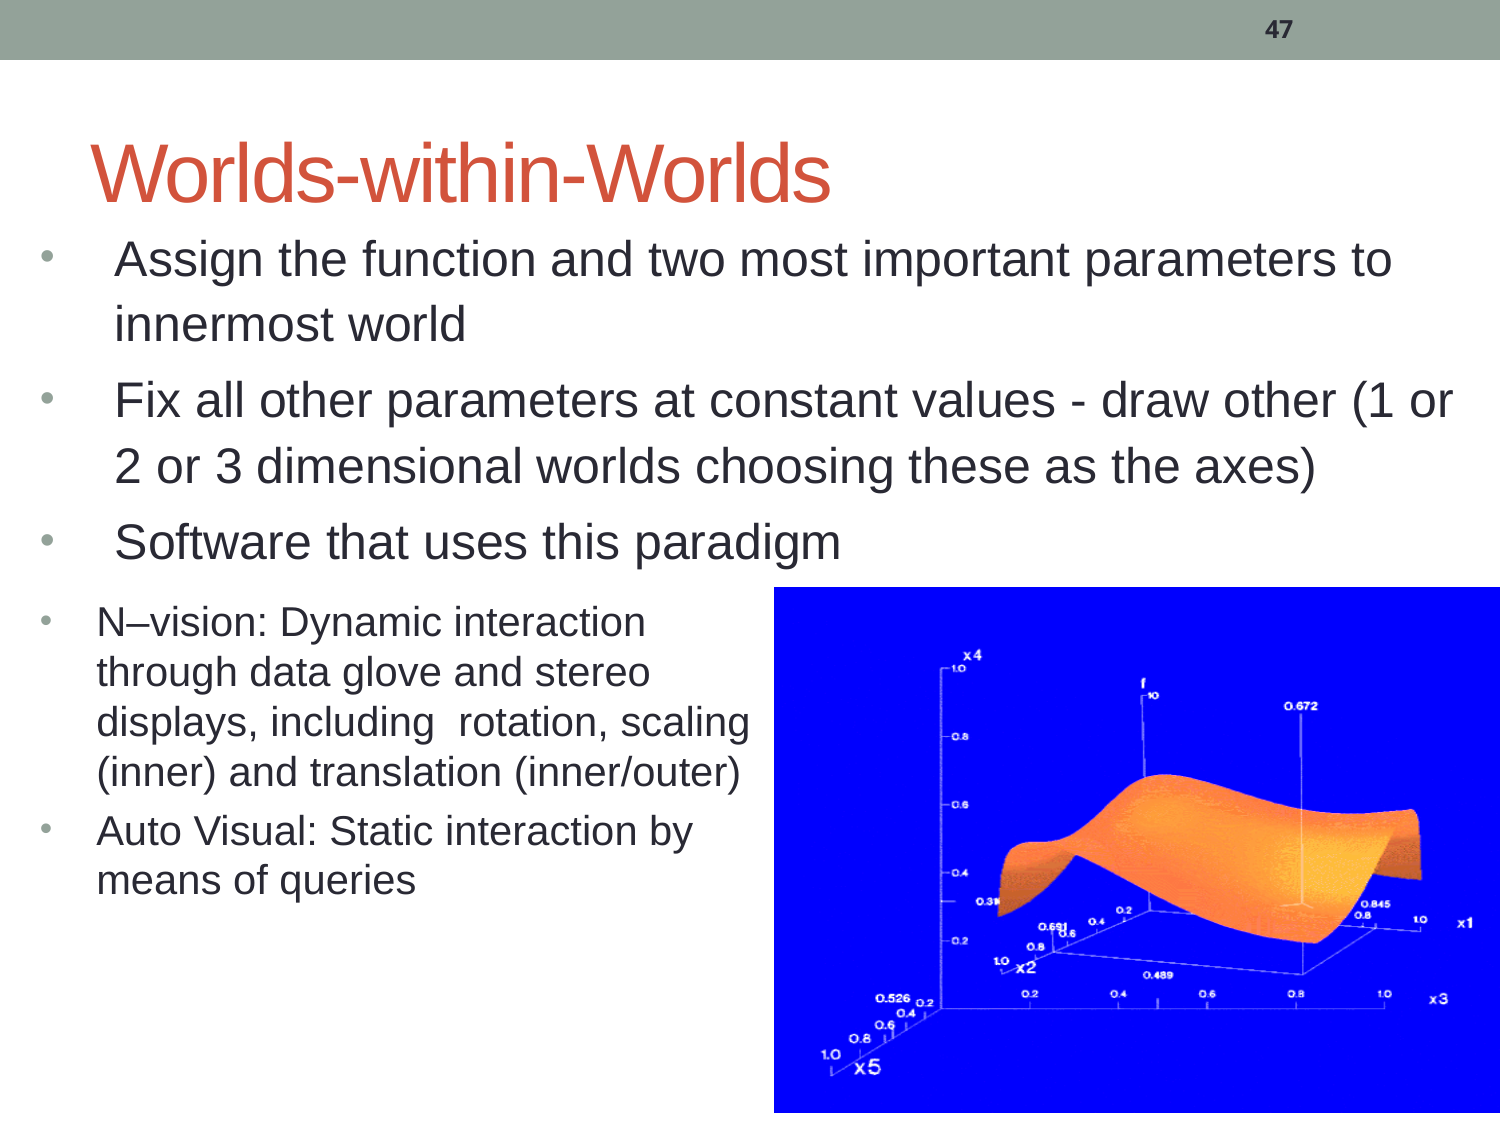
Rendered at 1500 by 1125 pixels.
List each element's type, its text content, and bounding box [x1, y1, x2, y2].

list Assign the function and two most important parameters to innermost world Fix all other parameters at constant values - draw other (1 or 2 or 3 dimensional worlds choosing these as the axes) Software that uses this paradigm [24, 212, 1475, 538]
title Worlds-within-Worlds [75, 87, 1425, 212]
picture [774, 587, 1500, 1113]
list N–vision: Dynamic interaction through data glove and stereo displays, including rotation, scaling (inner) and translation (inner/outer) Auto Visual: Static interaction by means of queries [0, 587, 773, 1113]
slide_number 47 [1250, 3, 1425, 57]
